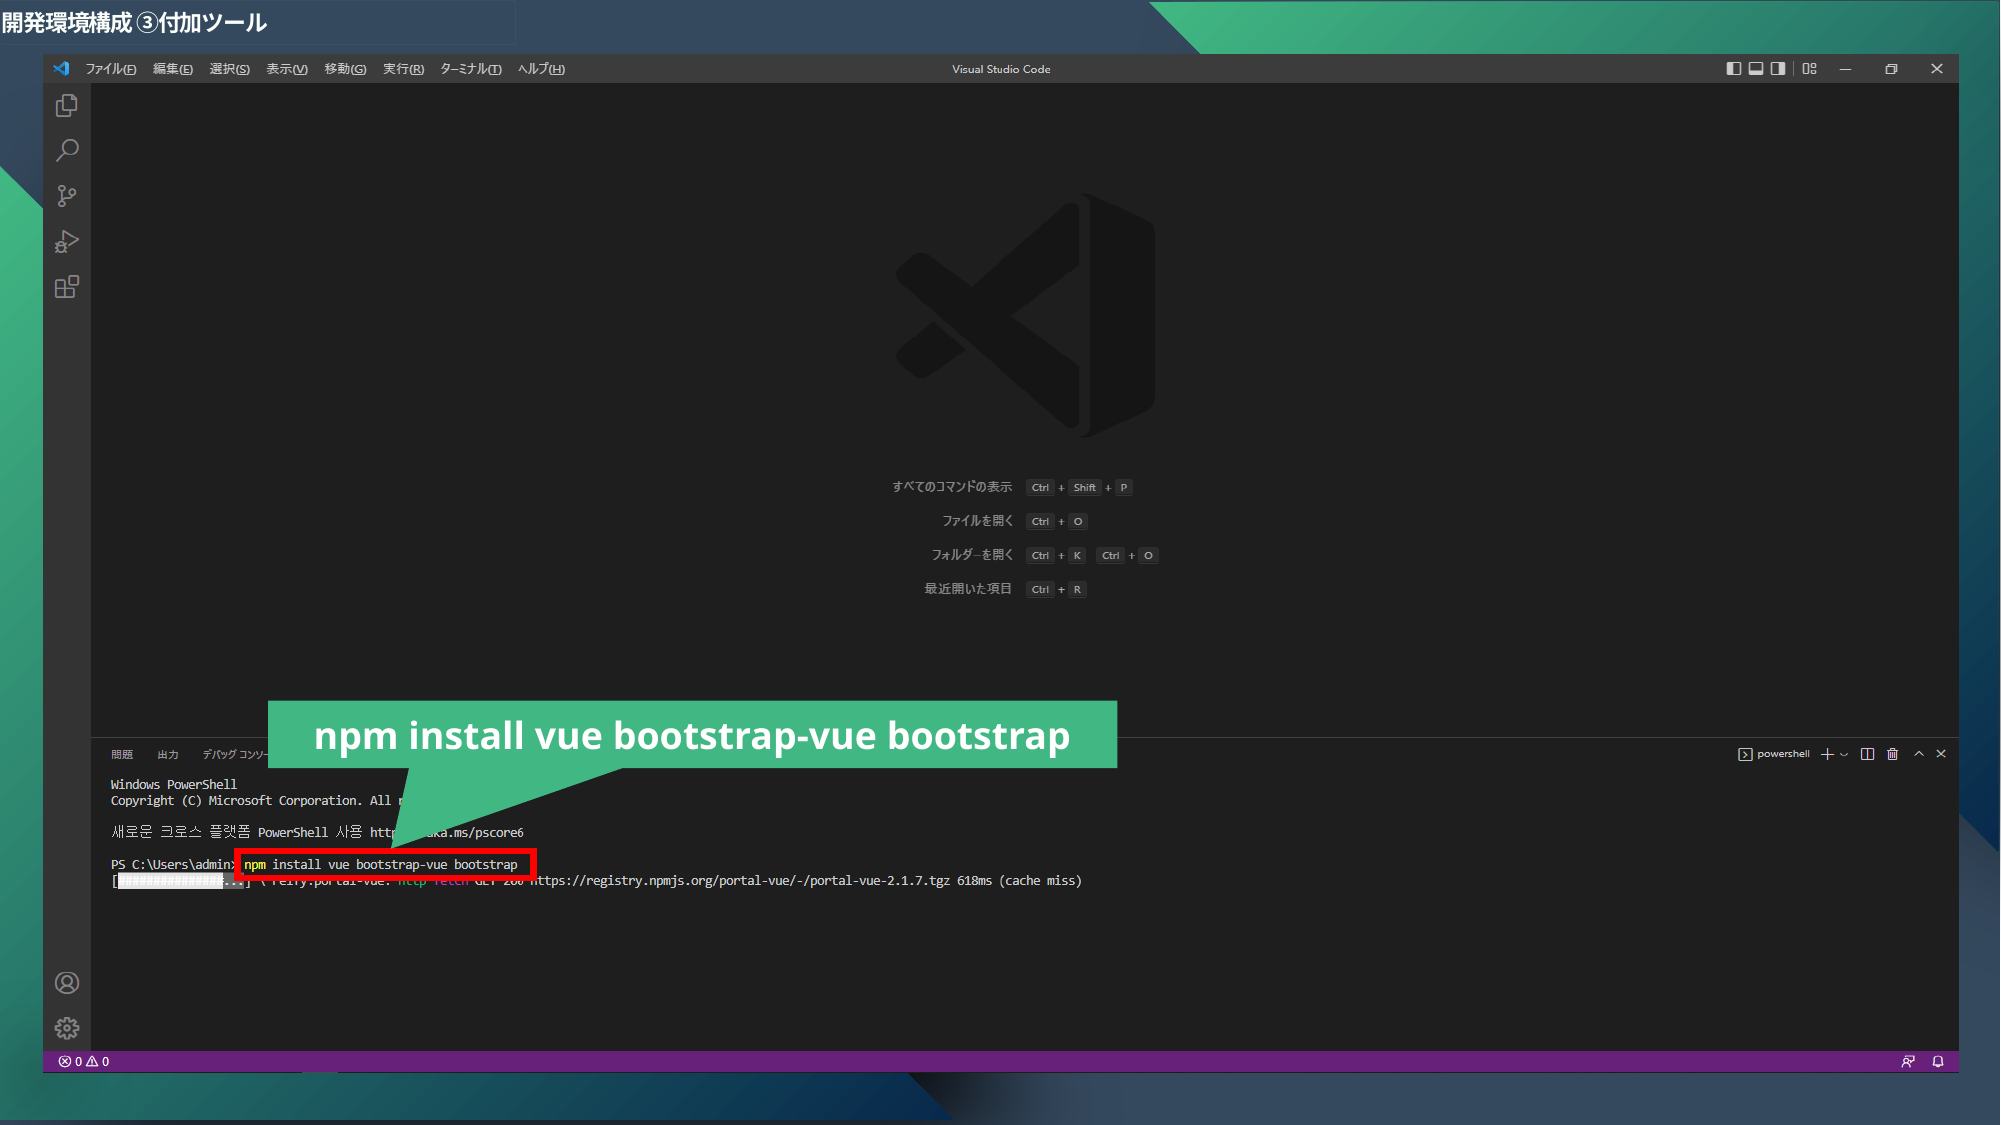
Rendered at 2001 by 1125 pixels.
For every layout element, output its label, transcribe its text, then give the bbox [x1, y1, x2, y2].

picture [43, 54, 1959, 1074]
title 開発環境構成 ③付加ツール [1, 0, 516, 45]
